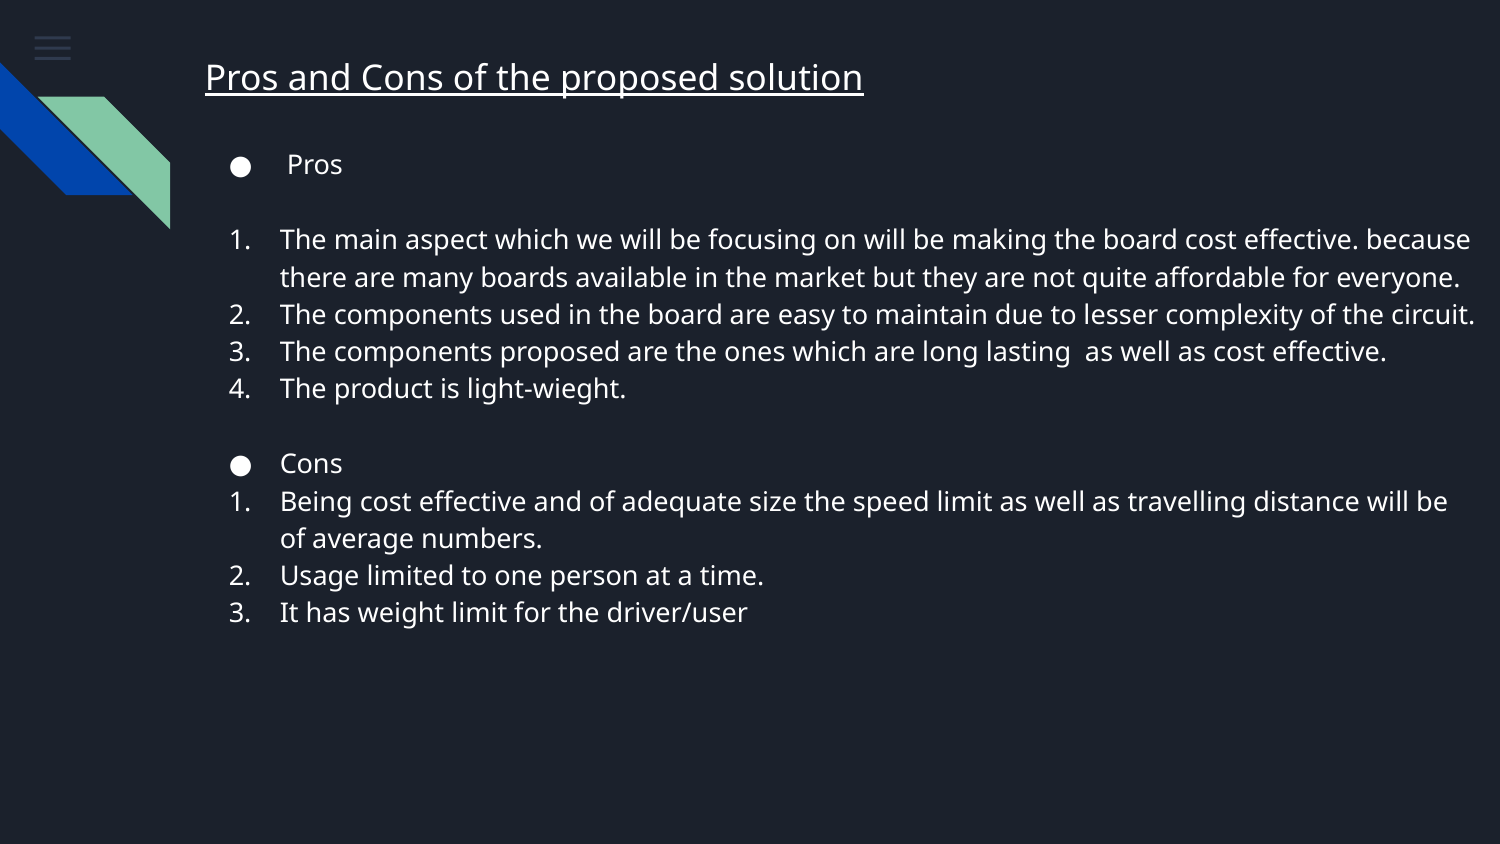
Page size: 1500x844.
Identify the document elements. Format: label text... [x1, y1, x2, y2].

text_box Pros and Cons of the proposed solution Pros The main aspect which we will be focusing on will be making the board cost effective. because there are many boards available in the market but they are not quite affordable for everyone. The components used in the board are easy to maintain due to lesser complexity of the circuit. The components proposed are the ones which are long lasting as well as cost effective. The product is light-wieght. Cons Being cost effective and of adequate size the speed limit as well as travelling distance will be of average numbers. Usage limited to one person at a time. It has weight limit for the driver/user [189, 33, 1491, 844]
